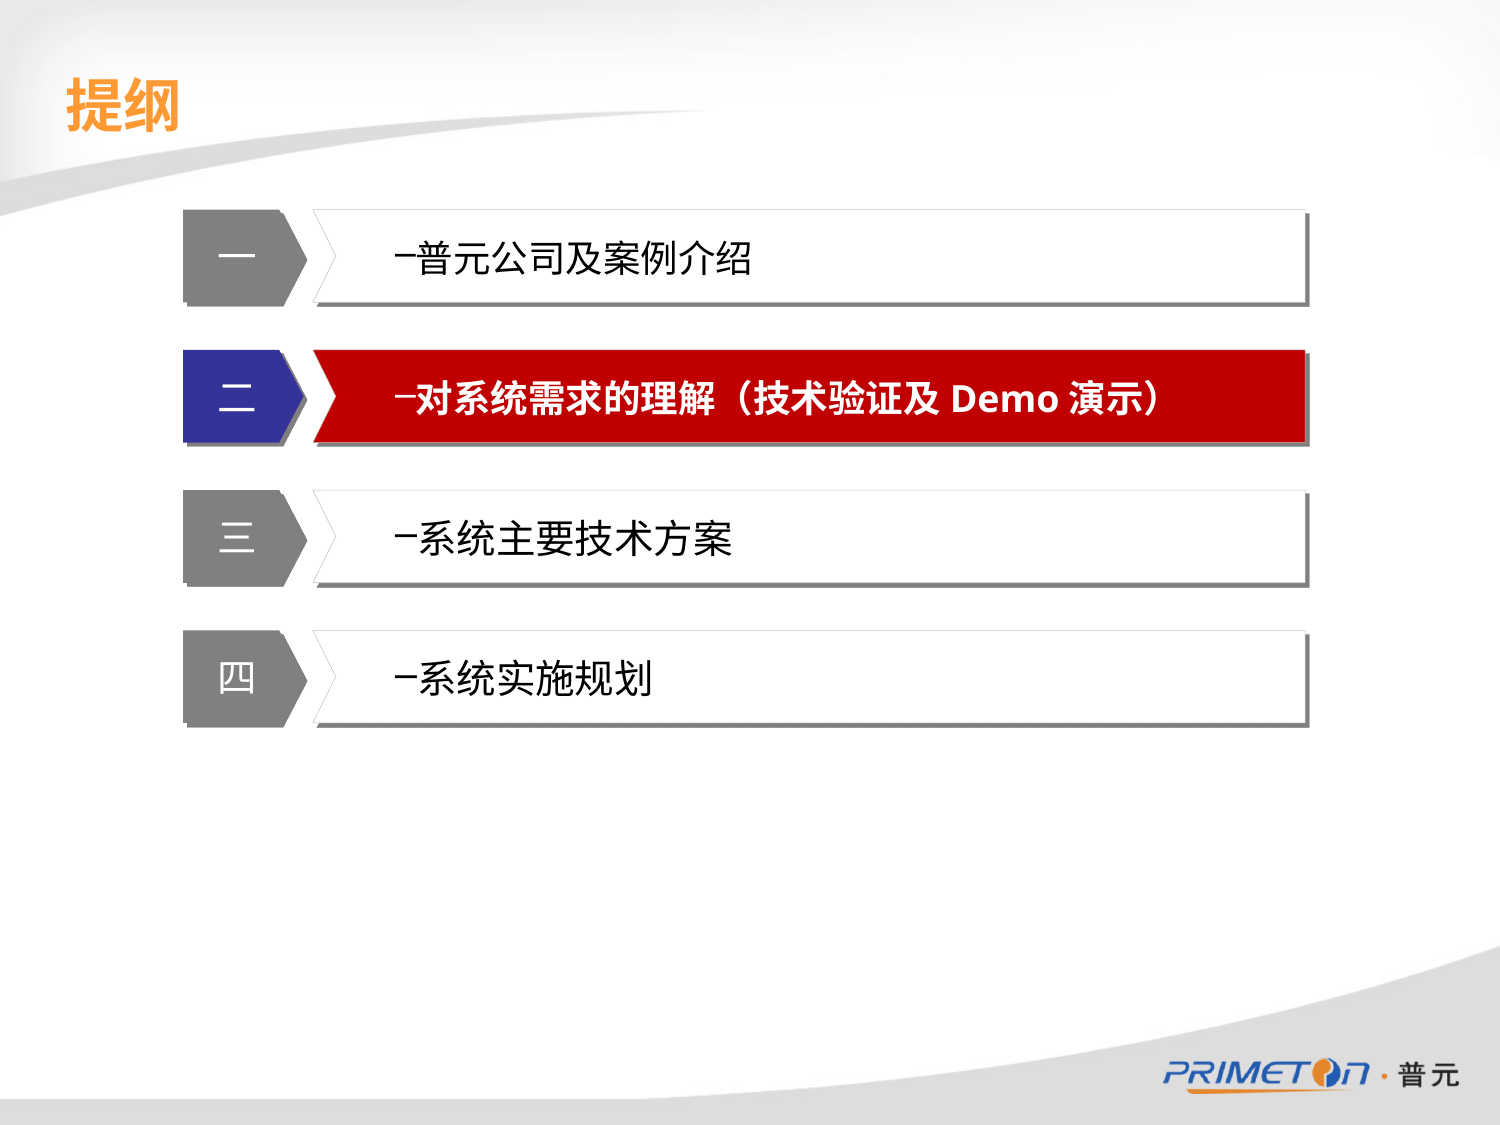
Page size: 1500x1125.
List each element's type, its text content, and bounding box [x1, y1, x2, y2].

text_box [182, 349, 1306, 443]
title 提纲 [49, 57, 1463, 151]
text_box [182, 630, 1306, 724]
picture [0, 0, 1500, 1125]
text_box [182, 209, 1306, 303]
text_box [182, 489, 1306, 583]
